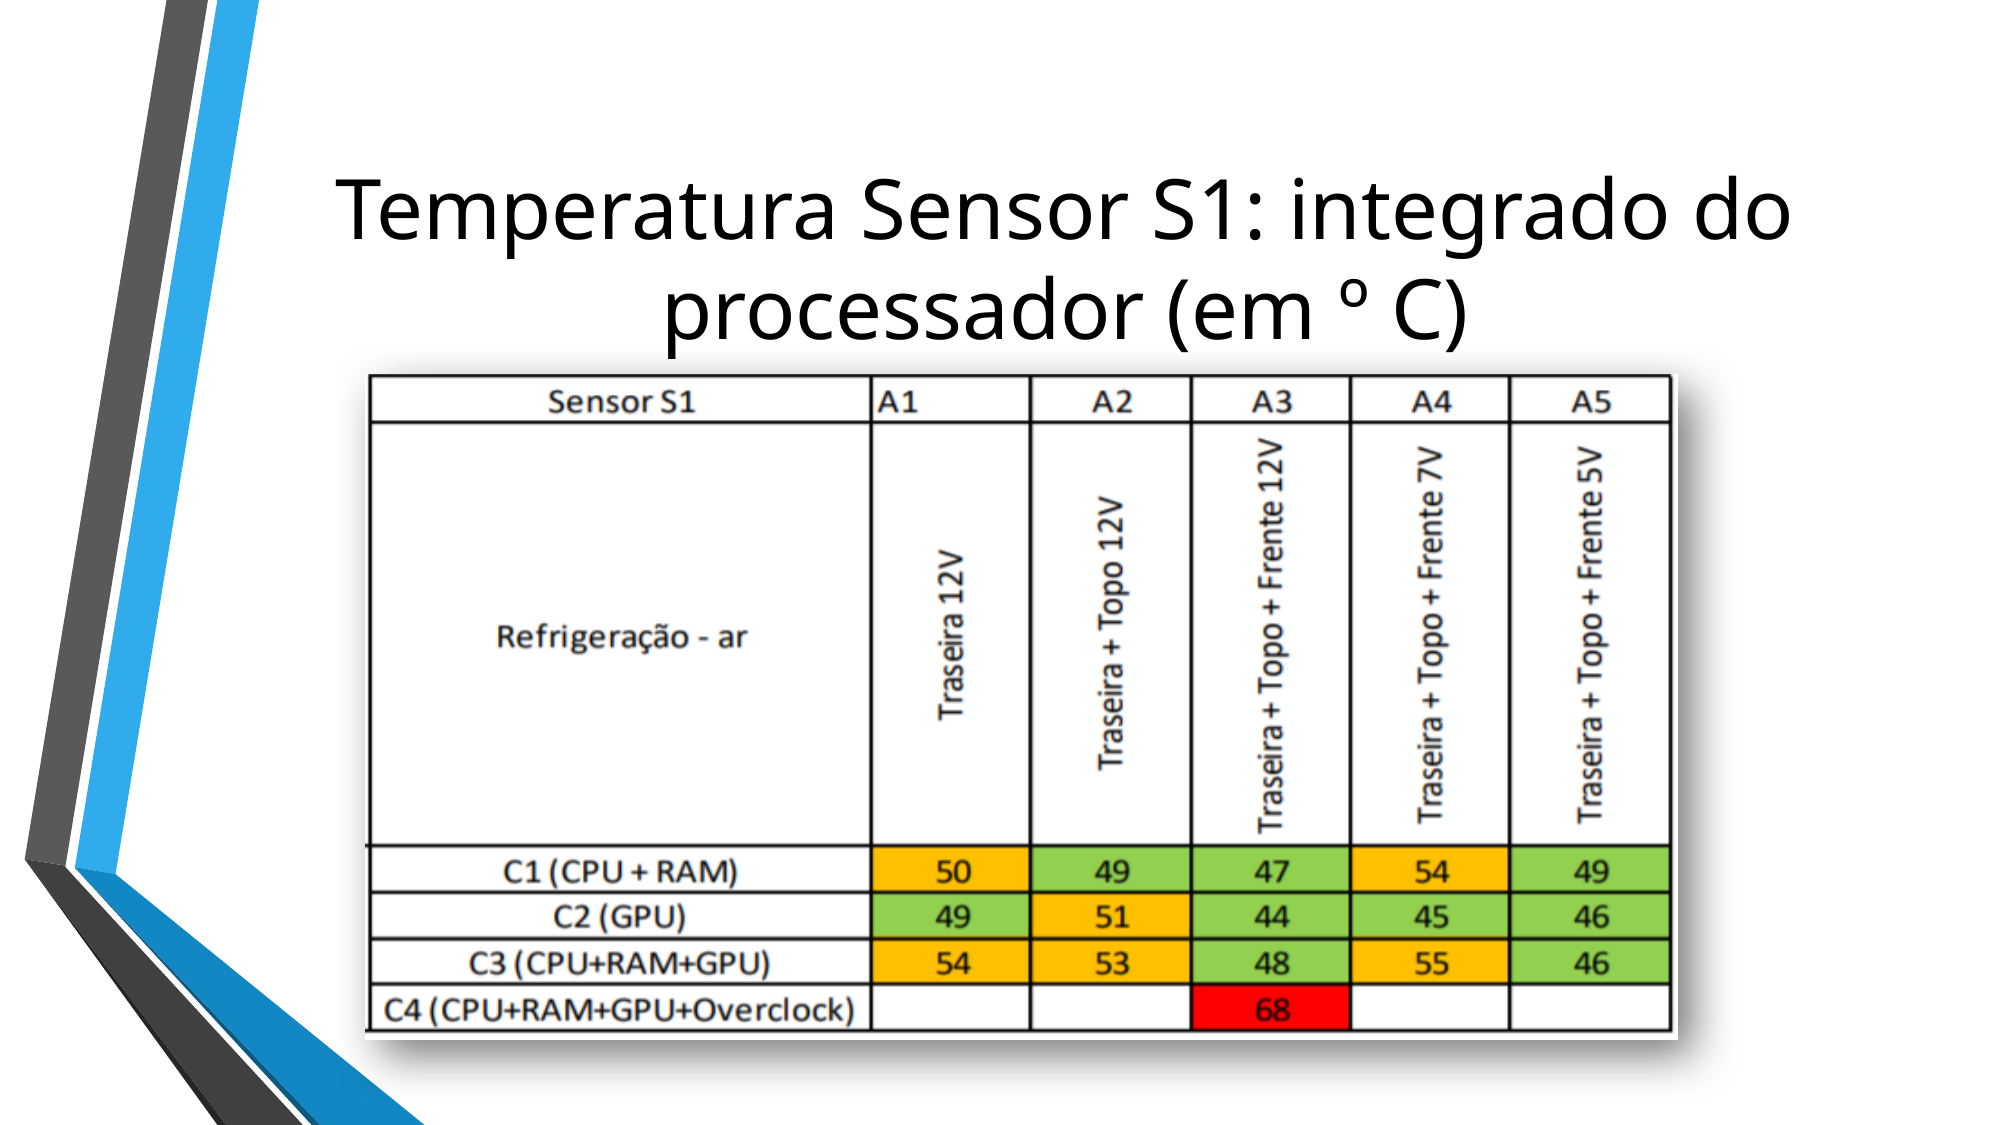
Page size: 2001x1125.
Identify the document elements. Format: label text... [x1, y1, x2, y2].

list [365, 374, 1678, 1040]
title Temperatura Sensor S1: integrado do processador (em º C) [243, 112, 1887, 400]
